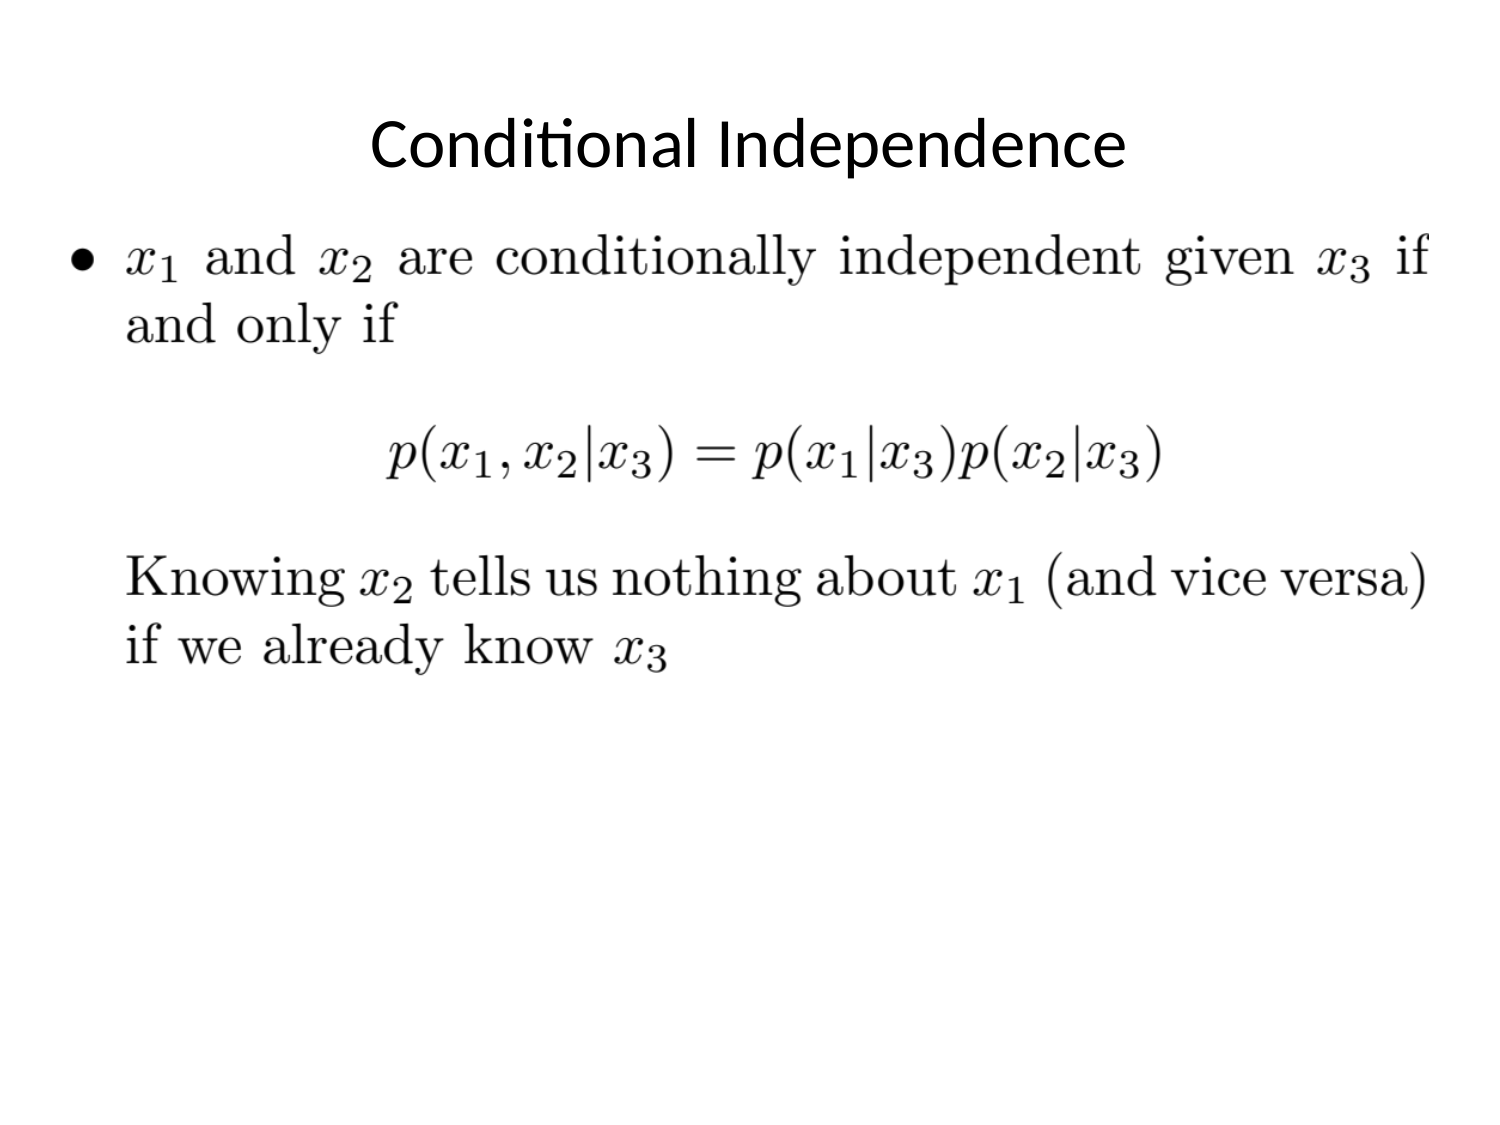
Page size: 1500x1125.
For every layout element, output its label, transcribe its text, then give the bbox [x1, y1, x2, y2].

picture [70, 232, 1430, 713]
title Conditional Independence [75, 45, 1425, 230]
